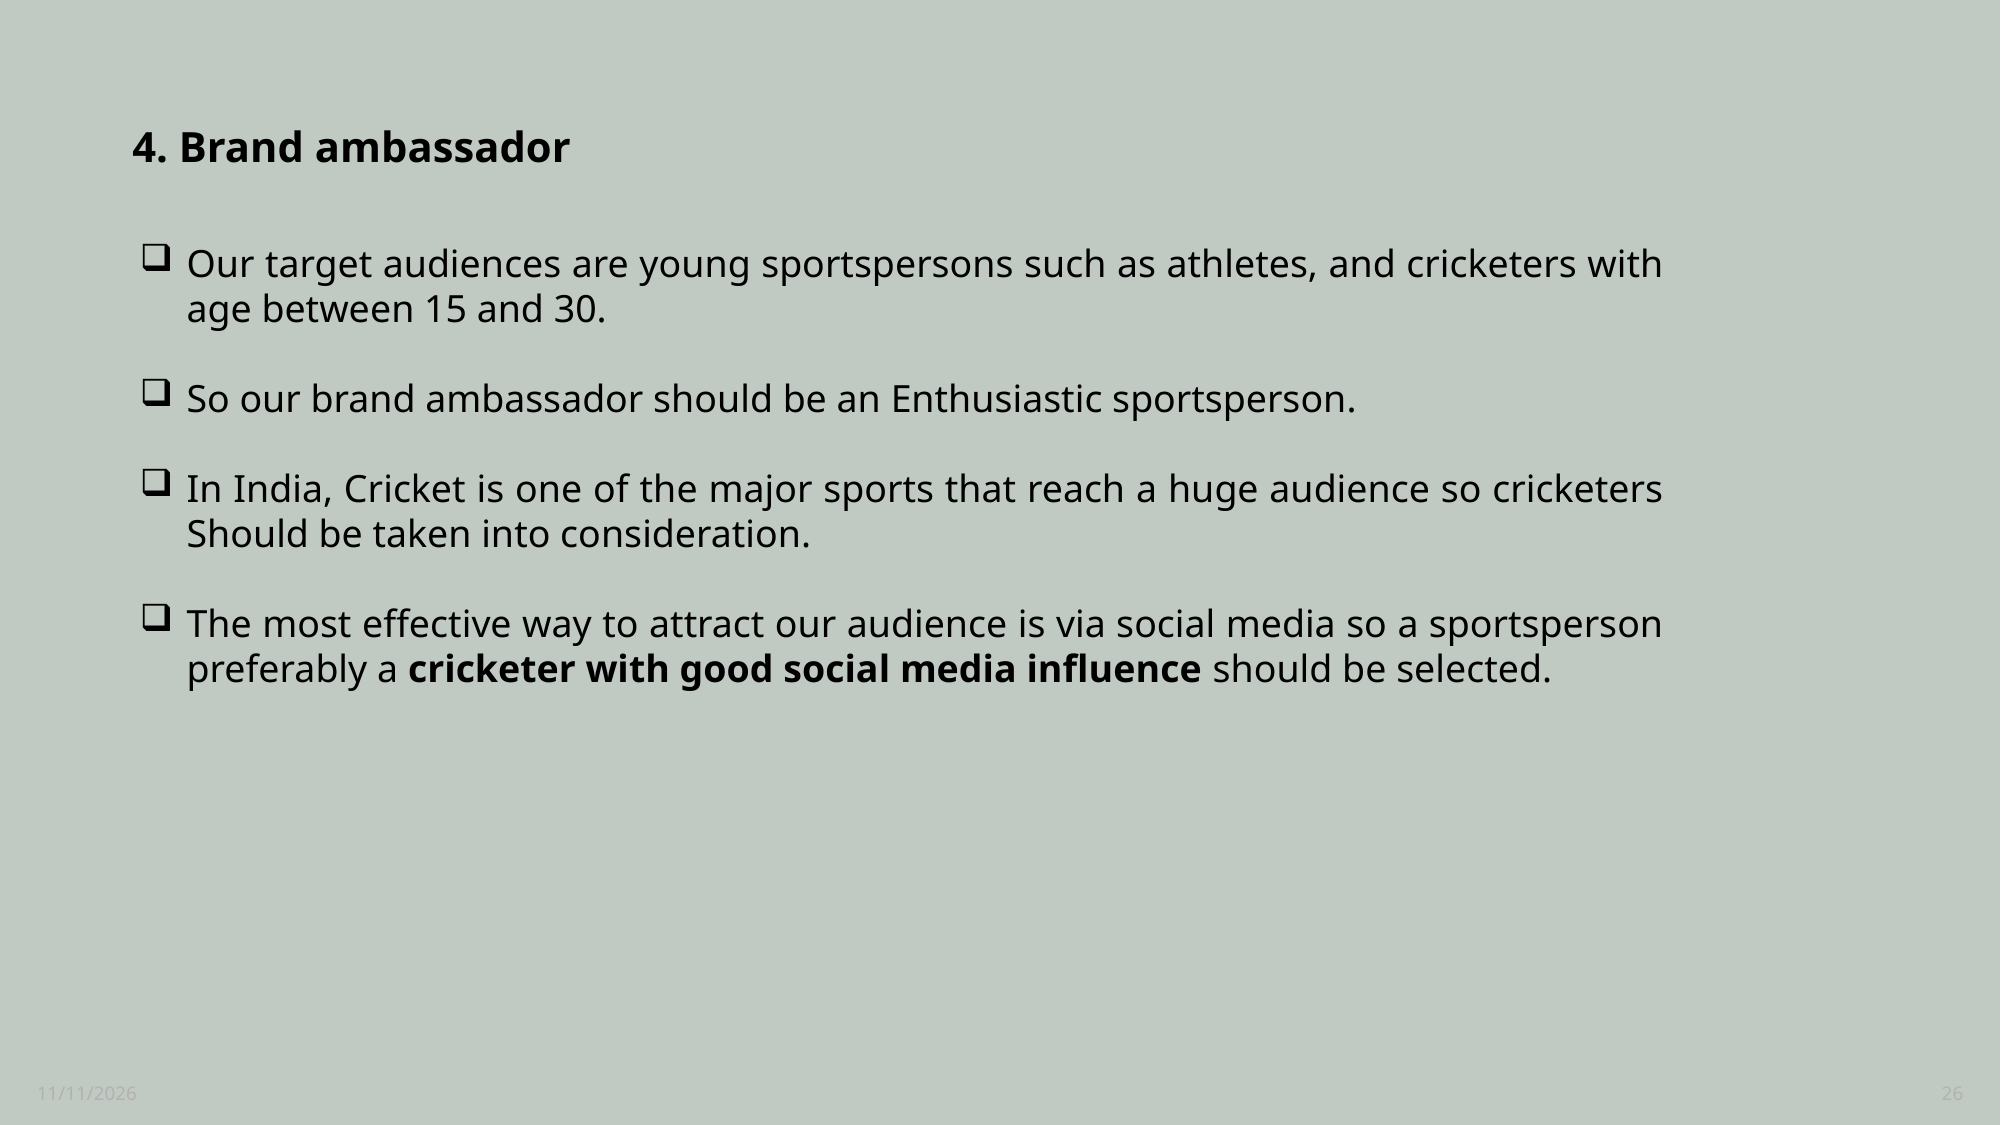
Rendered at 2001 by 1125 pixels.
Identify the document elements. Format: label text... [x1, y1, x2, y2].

text_box Our target audiences are young sportspersons such as athletes, and cricketers with age between 15 and 30. So our brand ambassador should be an Enthusiastic sportsperson. In India, Cricket is one of the major sports that reach a huge audience so cricketers Should be taken into consideration. The most effective way to attract our audience is via social media so a sportsperson preferably a cricketer with good social media influence should be selected. [125, 233, 1680, 698]
slide_number 26 [1528, 1064, 1979, 1124]
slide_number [21, 1064, 472, 1124]
text_box 4. Brand ambassador [117, 113, 827, 179]
